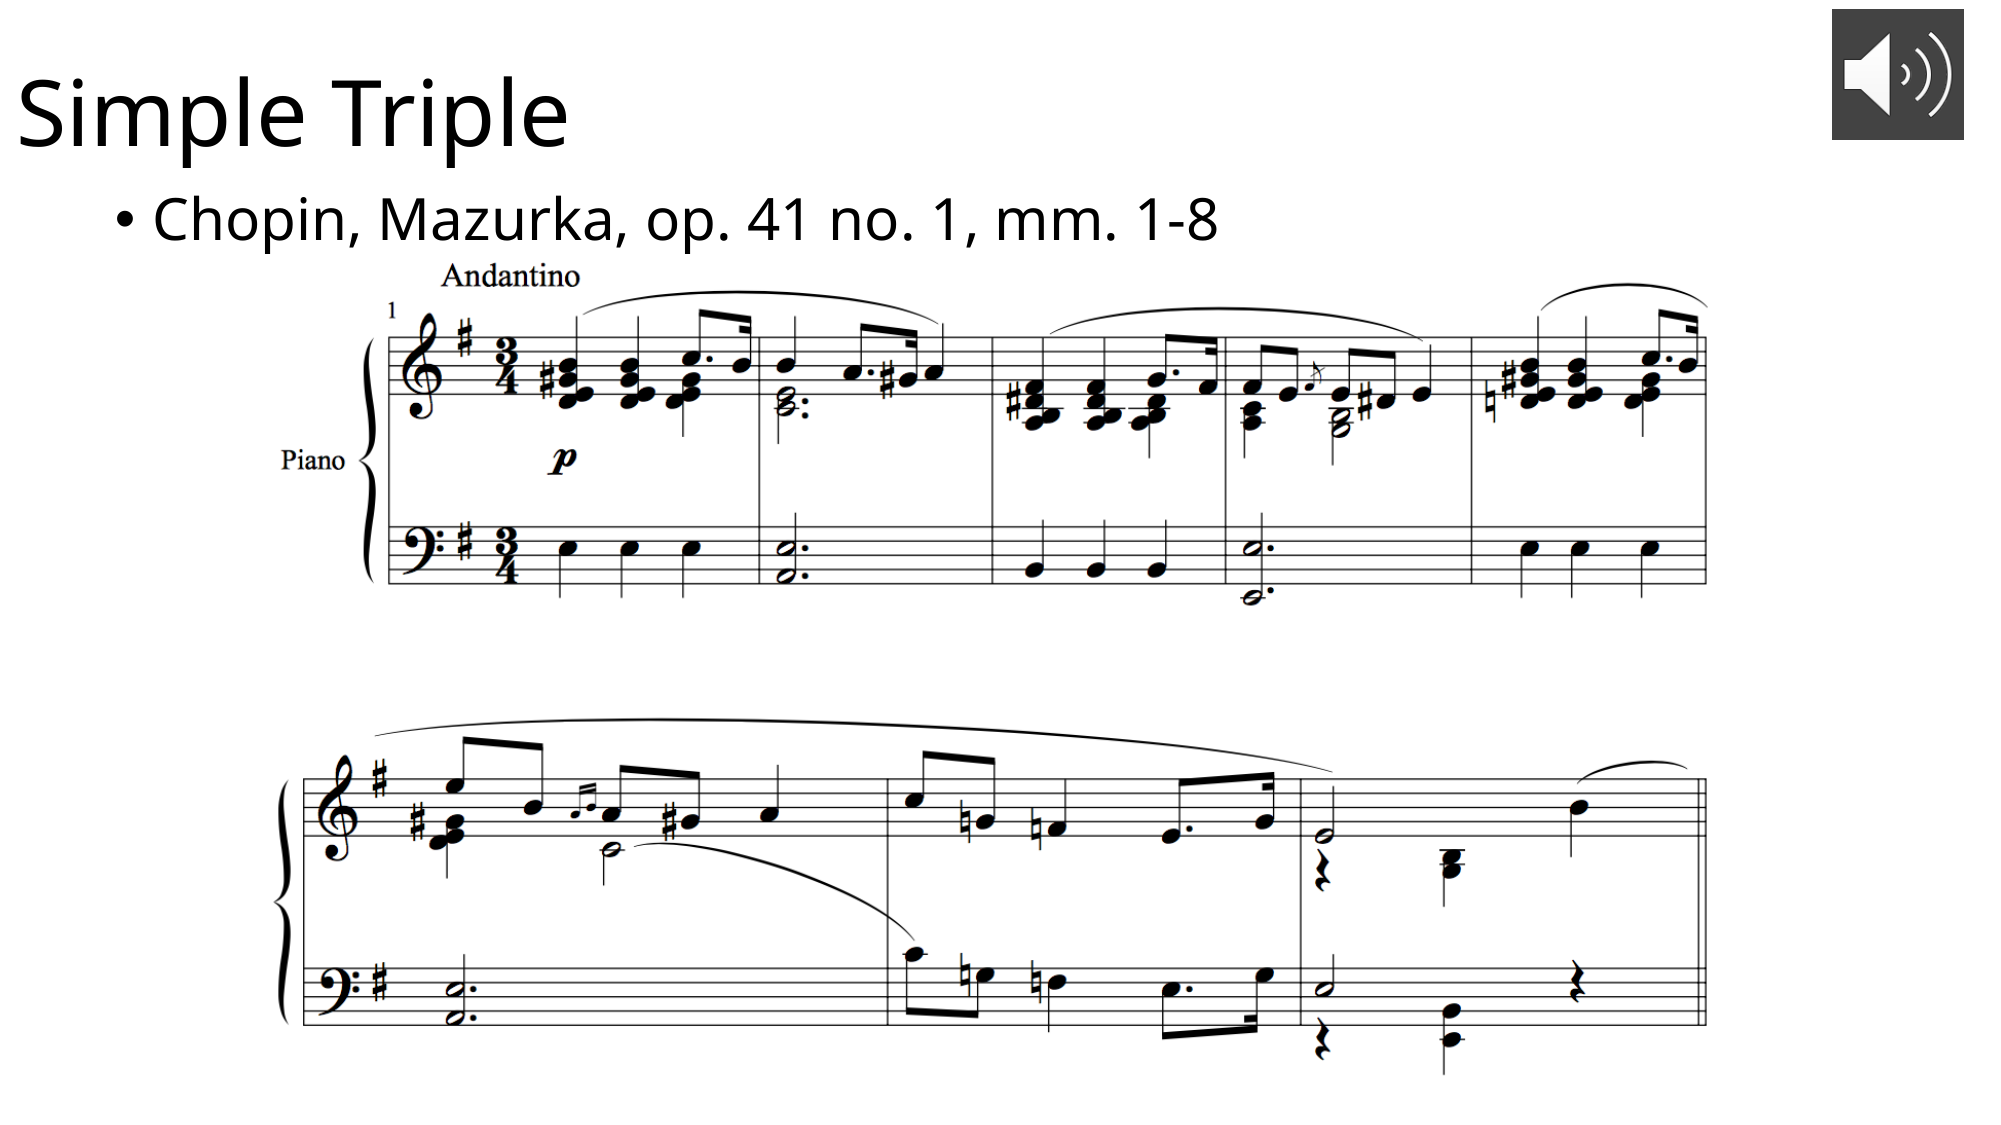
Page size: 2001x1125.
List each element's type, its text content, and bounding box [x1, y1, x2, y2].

picture [227, 255, 1722, 1104]
title Simple Triple [1, 7, 1727, 226]
picture [1831, 7, 1965, 141]
list Chopin, Mazurka, op. 41 no. 1, mm. 1-8 [99, 182, 1825, 897]
